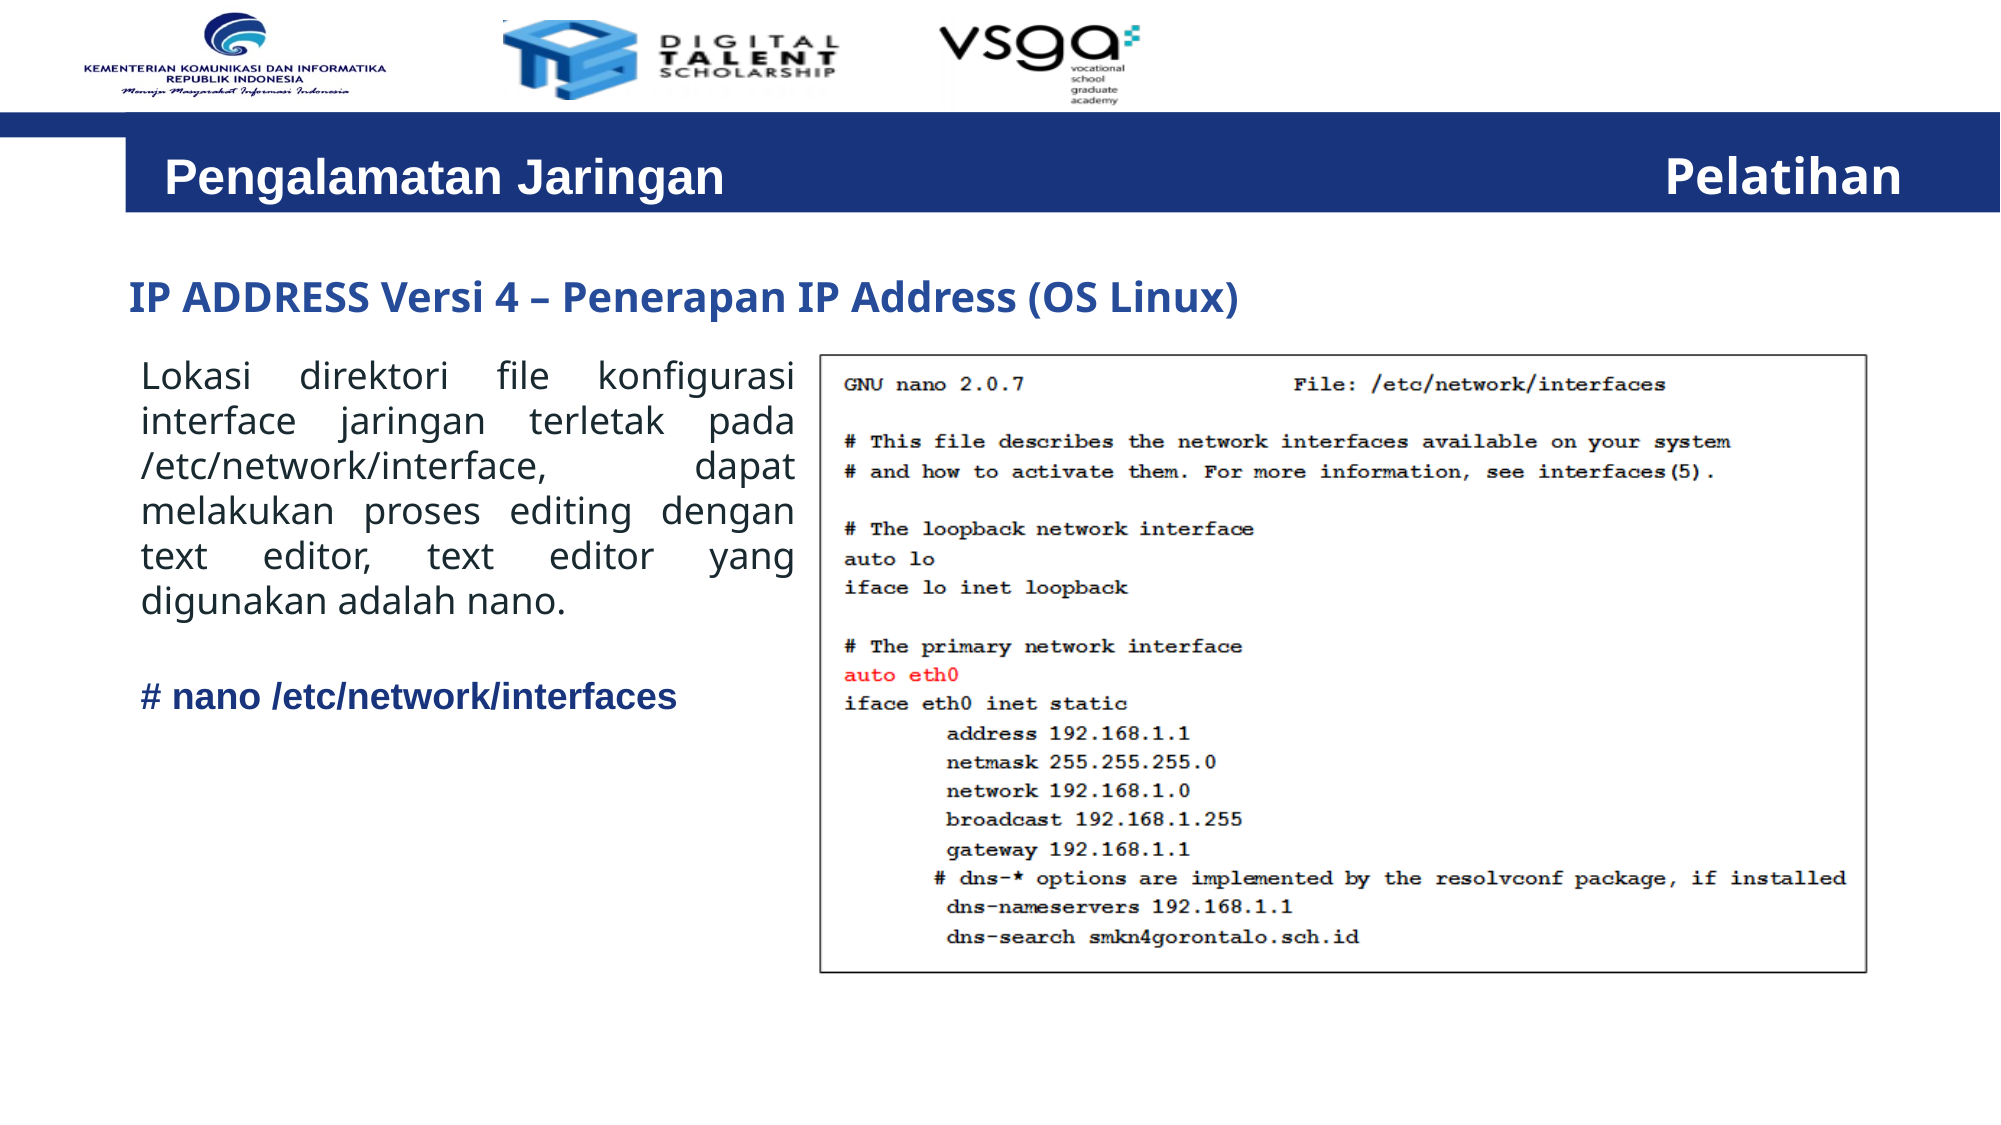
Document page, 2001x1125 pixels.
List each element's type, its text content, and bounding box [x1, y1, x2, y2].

picture [503, 20, 847, 100]
picture [66, 5, 399, 100]
picture [810, 344, 1883, 984]
picture [929, 16, 1148, 111]
text_box Pengalamatan Jaringan Pelatihan [149, 137, 1957, 212]
text_box Lokasi direktori file konfigurasi interface jaringan terletak pada /etc/network/interface, dapat melakukan proses editing dengan text editor, text editor yang digunakan adalah nano. # nano /etc/network/interfaces [125, 350, 805, 724]
text_box IP ADDRESS Versi 4 – Penerapan IP Address (OS Linux) [114, 249, 1733, 350]
